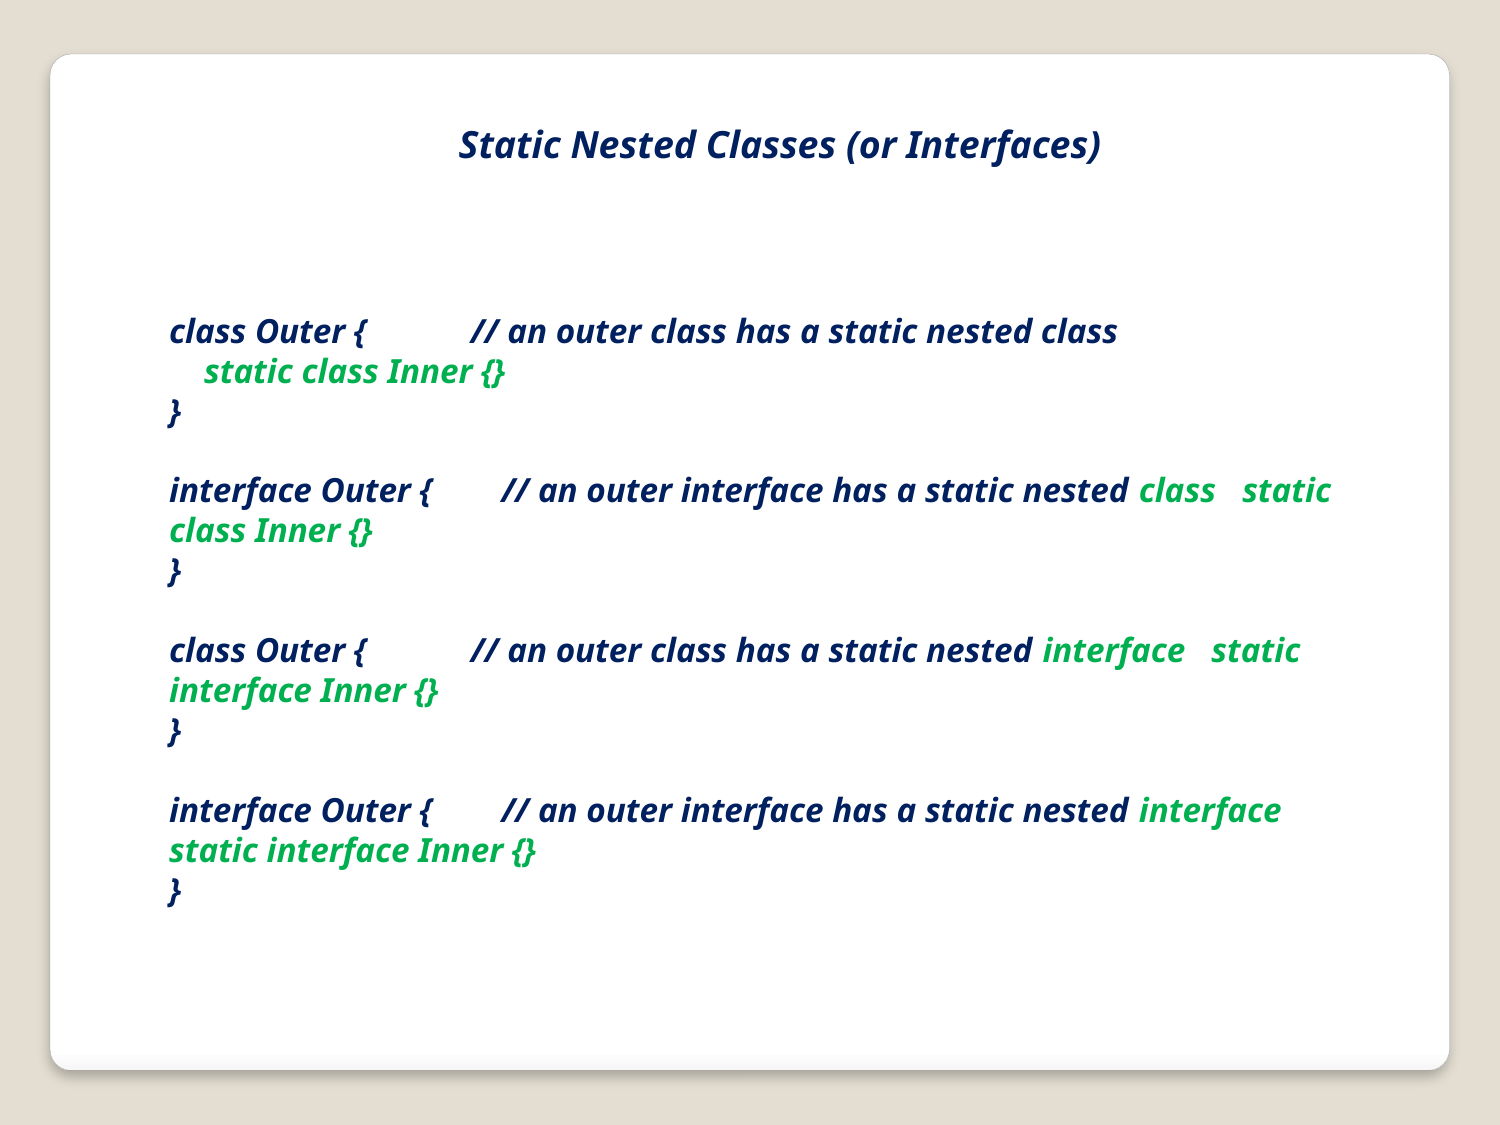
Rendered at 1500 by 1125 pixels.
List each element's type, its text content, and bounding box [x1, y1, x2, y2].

text_box class Outer { // an outer class has a static nested class static class Inner {} } interface Outer { // an outer interface has a static nested class static class Inner {} } class Outer { // an outer class has a static nested interface static interface Inner {} } interface Outer { // an outer interface has a static nested interface static interface Inner {} } [154, 302, 1407, 917]
text_box Static Nested Classes (or Interfaces) [443, 113, 1118, 174]
